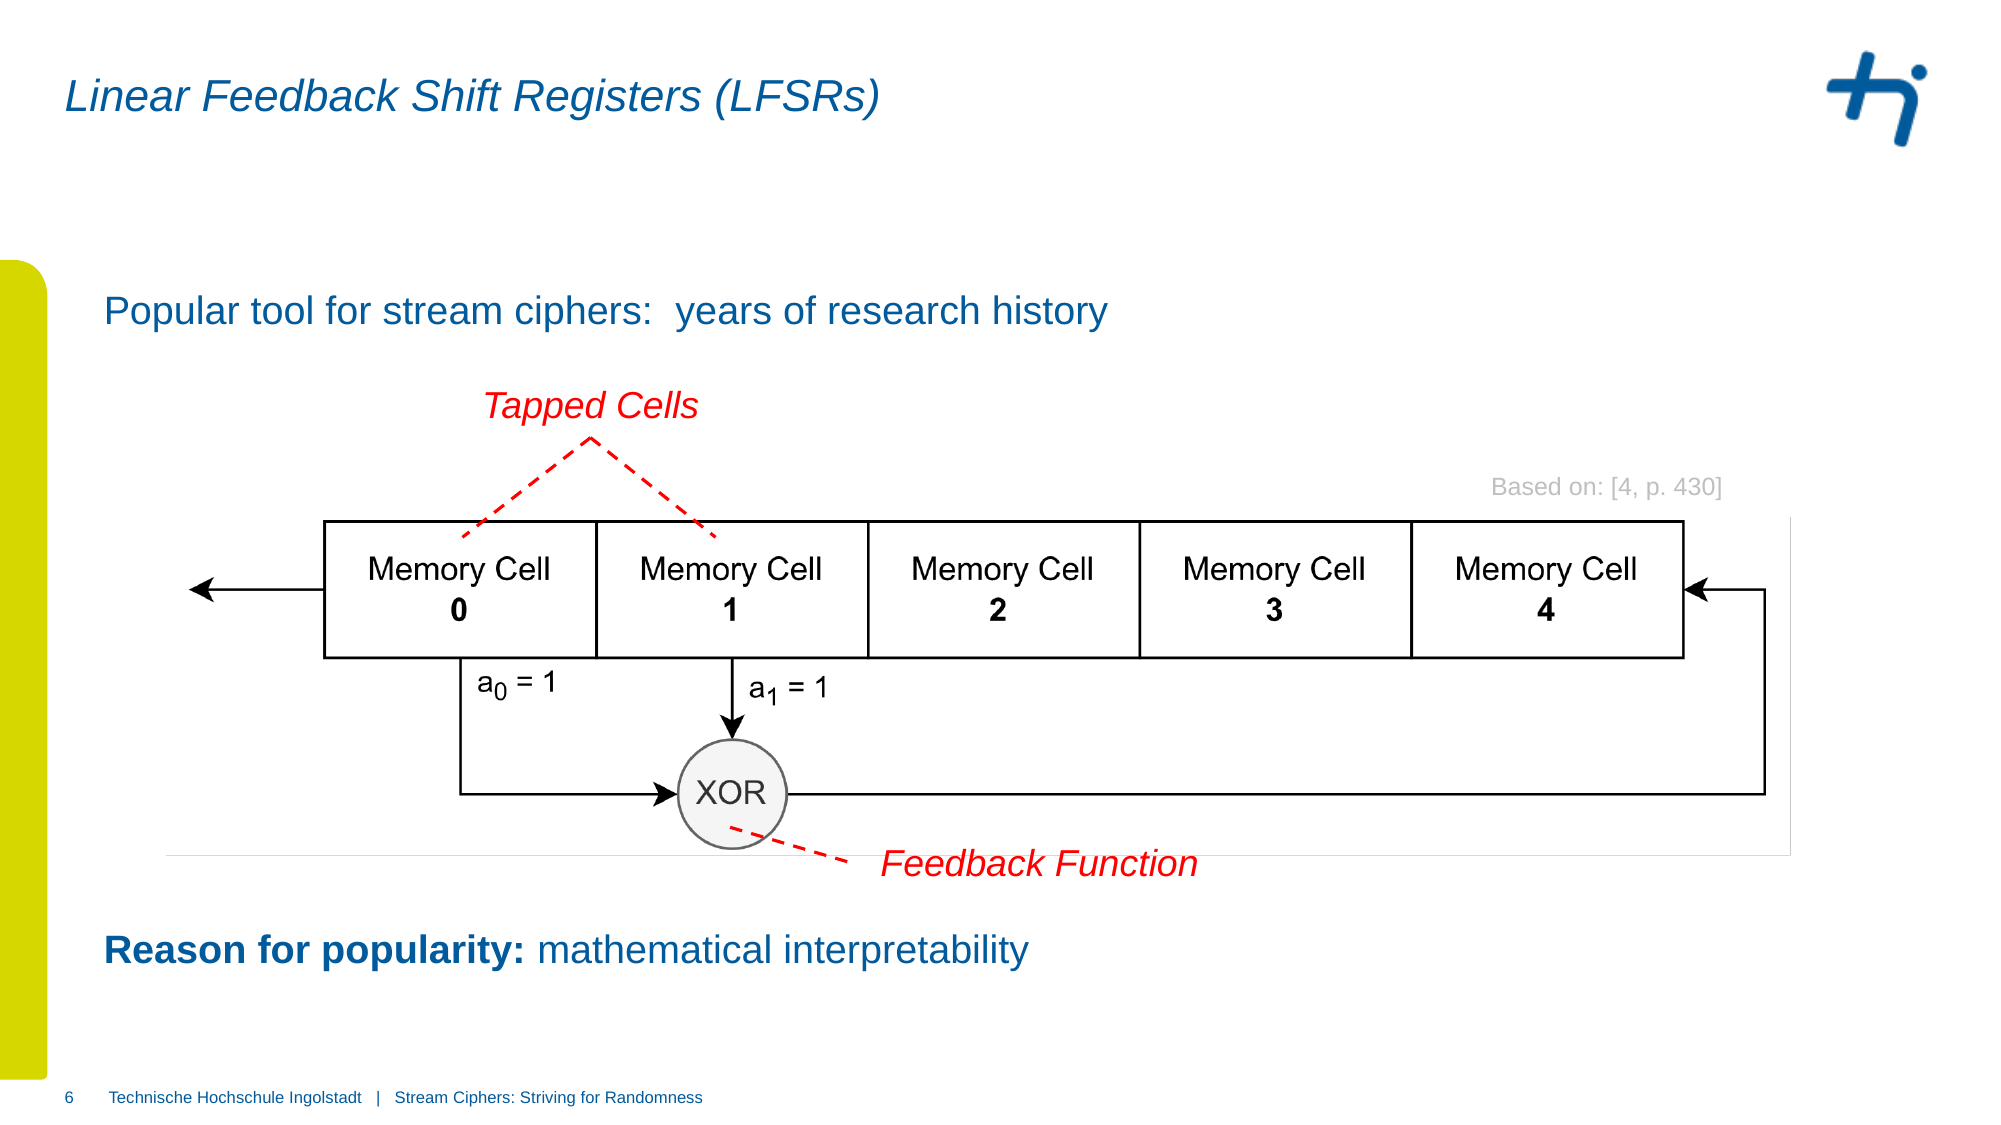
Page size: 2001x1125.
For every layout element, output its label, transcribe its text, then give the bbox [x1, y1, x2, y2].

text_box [462, 437, 589, 538]
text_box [729, 827, 849, 863]
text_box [590, 437, 716, 538]
picture [165, 517, 1791, 856]
slide_number 6 [64, 1087, 107, 1122]
text_box Tapped Cells [450, 373, 731, 433]
title Linear Feedback Shift Registers (LFSRs) [64, 66, 1665, 121]
text_box Based on: [4, p. 430] [1476, 454, 1803, 521]
text_box Feedback Function [837, 867, 1241, 892]
